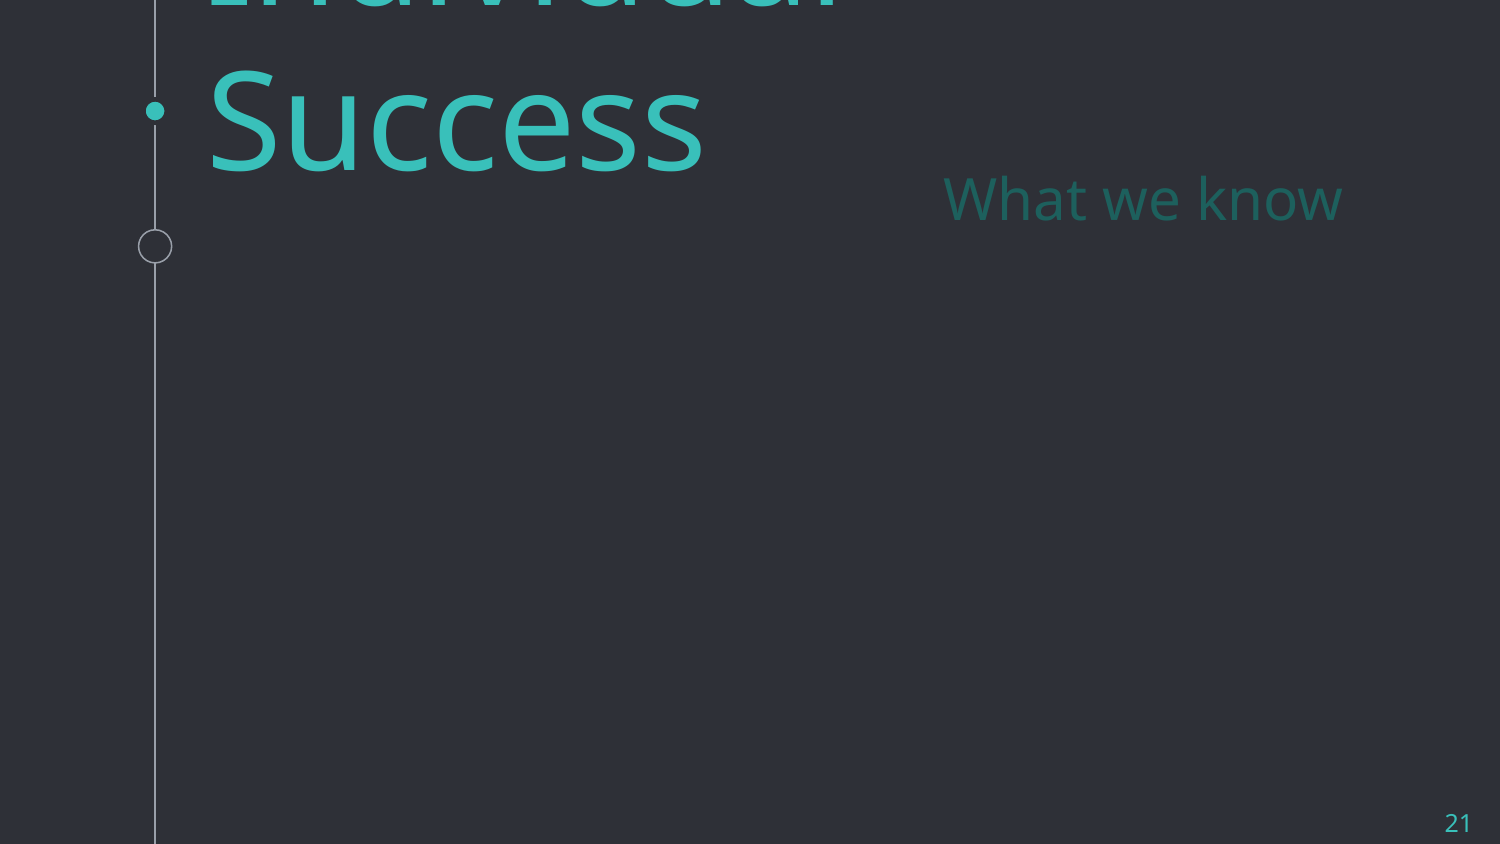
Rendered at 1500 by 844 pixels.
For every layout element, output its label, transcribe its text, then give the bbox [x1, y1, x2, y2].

text_box Individual Success [191, 156, 1317, 213]
slide_number 21 [1398, 792, 1489, 844]
text_box What we know [928, 190, 1470, 248]
